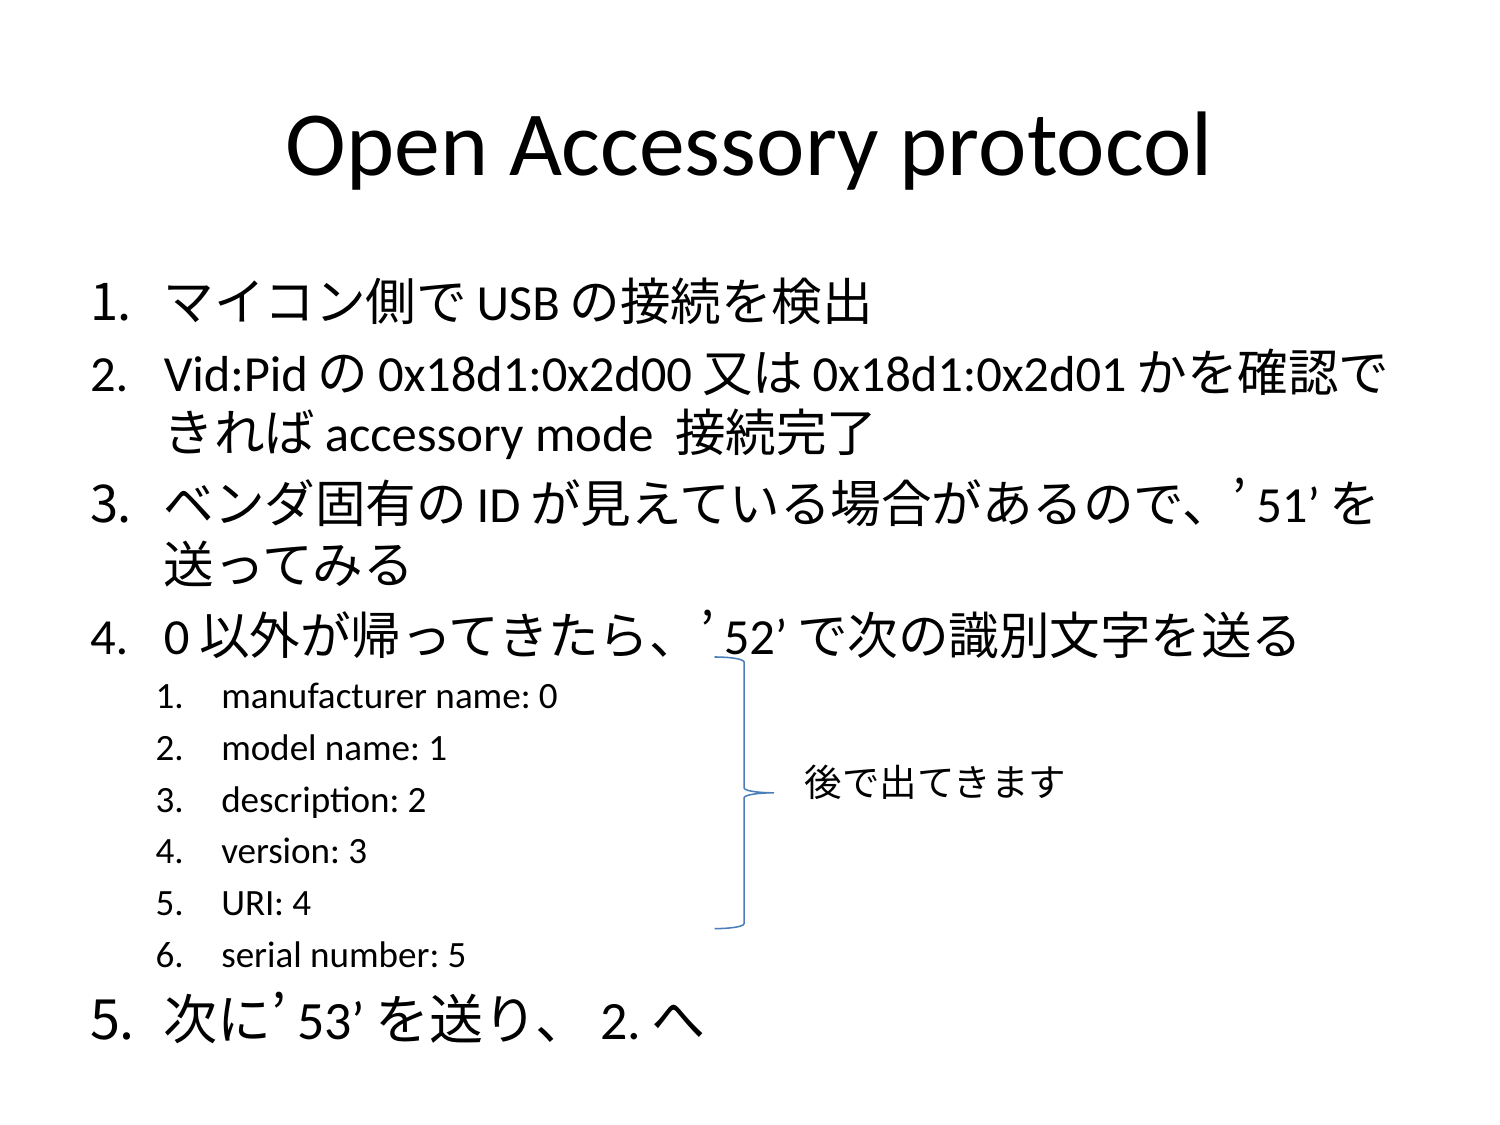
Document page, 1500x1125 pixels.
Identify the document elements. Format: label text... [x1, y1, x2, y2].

title Open Accessory protocol [75, 45, 1425, 233]
list マイコン側でUSBの接続を検出 Vid:Pidの0x18d1:0x2d00又は0x18d1:0x2d01かを確認できればaccessory mode 接続完了 ベンダ固有のIDが見えている場合があるので、’51’を送ってみる 0以外が帰ってきたら、’52’で次の識別文字を送る manufacturer name: 0 model name: 1 description: 2 version: 3 URI: 4 serial number: 5 次に’53’を送り、2.へ [75, 262, 1425, 1059]
text_box [714, 656, 775, 930]
text_box 後で出てきます [789, 751, 1081, 812]
